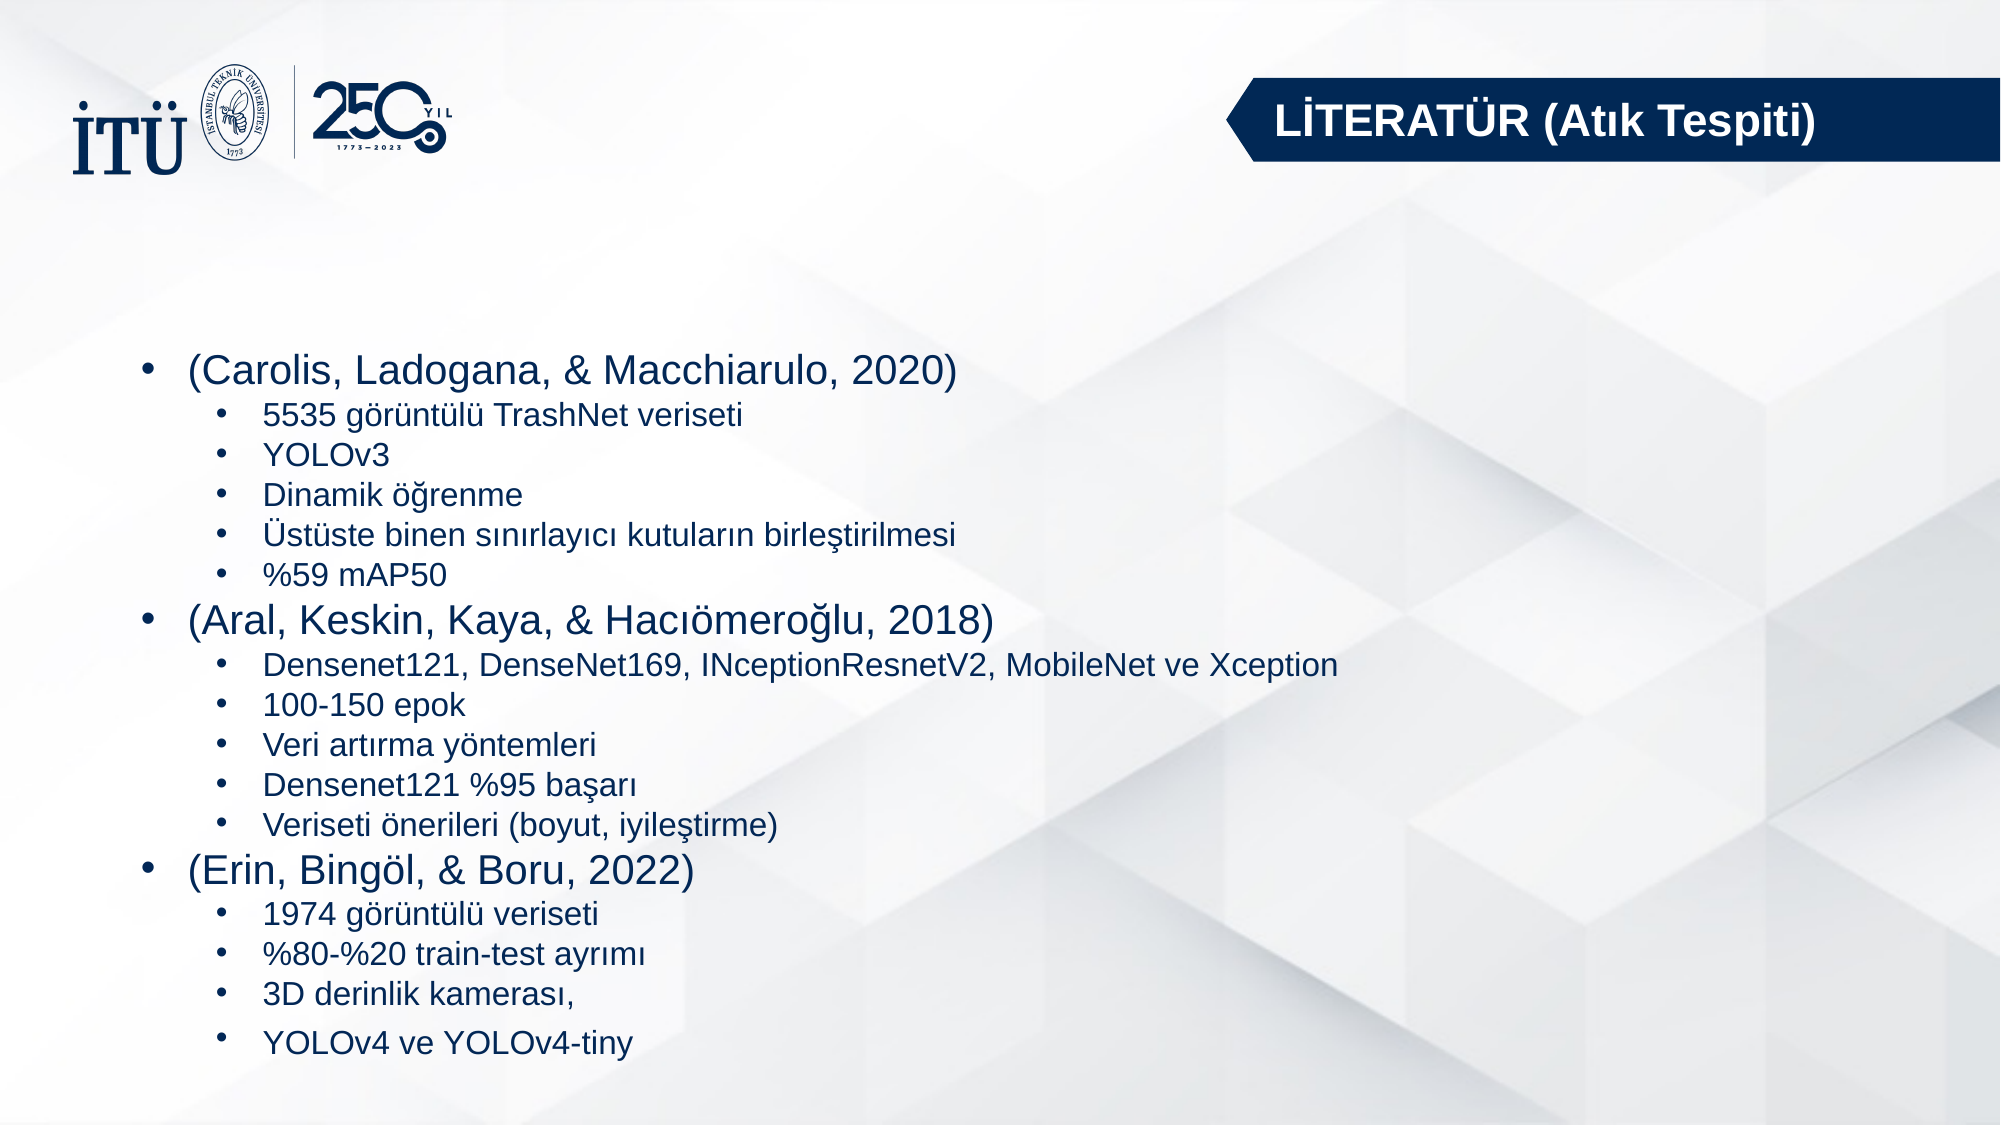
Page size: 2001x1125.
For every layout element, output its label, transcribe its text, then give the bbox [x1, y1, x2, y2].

text_box LİTERATÜR (Atık Tespiti) [1260, 83, 1833, 154]
text_box (Carolis, Ladogana, & Macchiarulo, 2020) 5535 görüntülü TrashNet veriseti YOLOv3 Dinamik öğrenme Üstüste binen sınırlayıcı kutuların birleştirilmesi %59 mAP50 (Aral, Keskin, Kaya, & Hacıömeroğlu, 2018) Densenet121, DenseNet169, INceptionResnetV2, MobileNet ve Xception 100-150 epok Veri artırma yöntemleri Densenet121 %95 başarı Veriseti önerileri (boyut, iyileştirme) (Erin, Bingöl, & Boru, 2022) 1974 görüntülü veriseti %80-%20 train-test ayrımı 3D derinlik kamerası, YOLOv4 ve YOLOv4-tiny [126, 335, 1893, 1070]
picture [0, 0, 2000, 1125]
